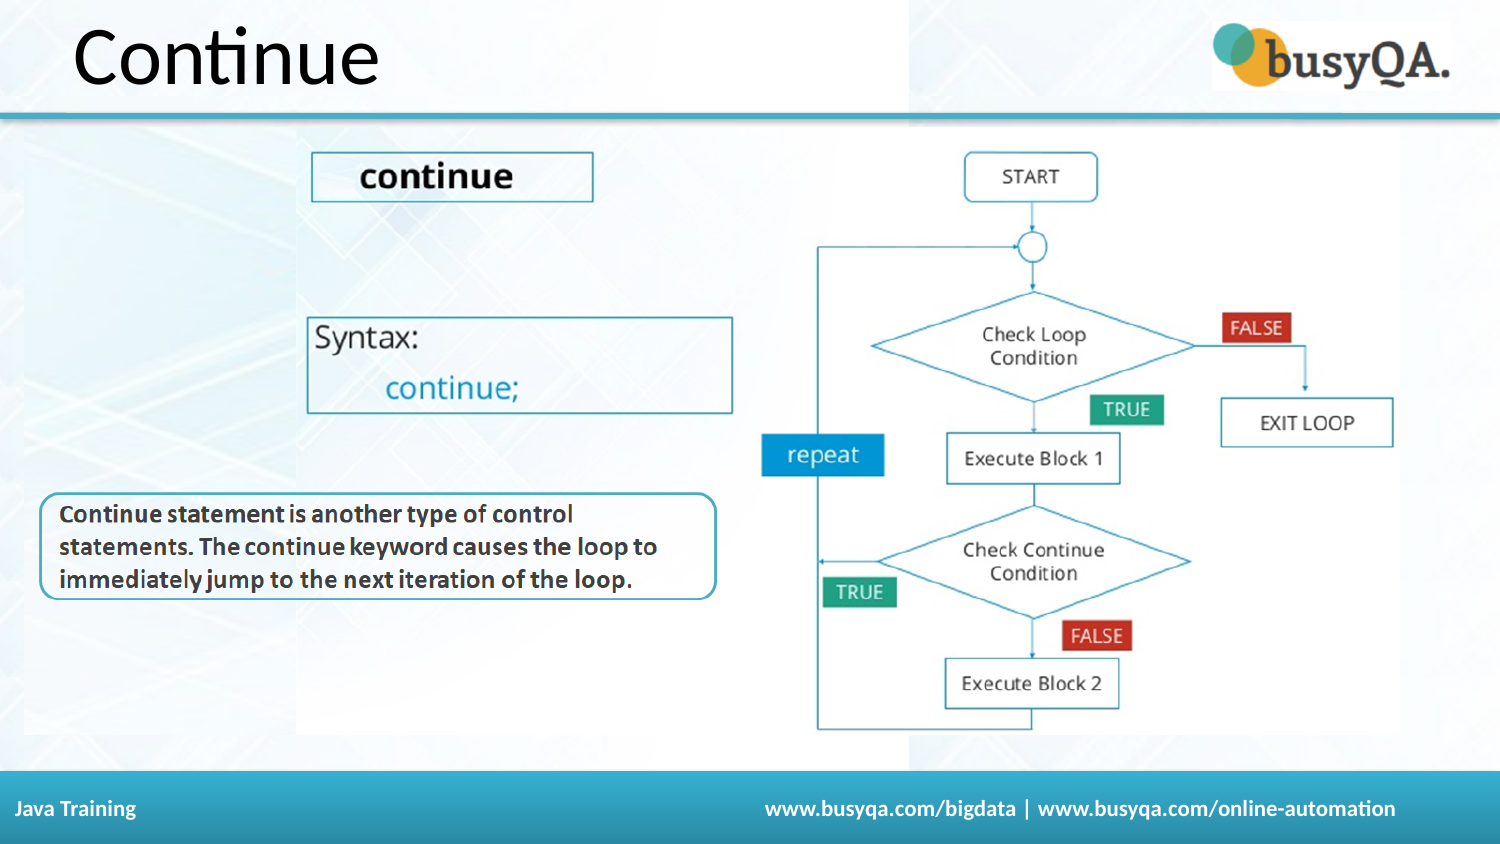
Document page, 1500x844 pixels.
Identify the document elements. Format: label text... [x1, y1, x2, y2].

text_box Continue [58, 16, 658, 105]
picture [0, 119, 1500, 772]
picture [0, 0, 1500, 113]
